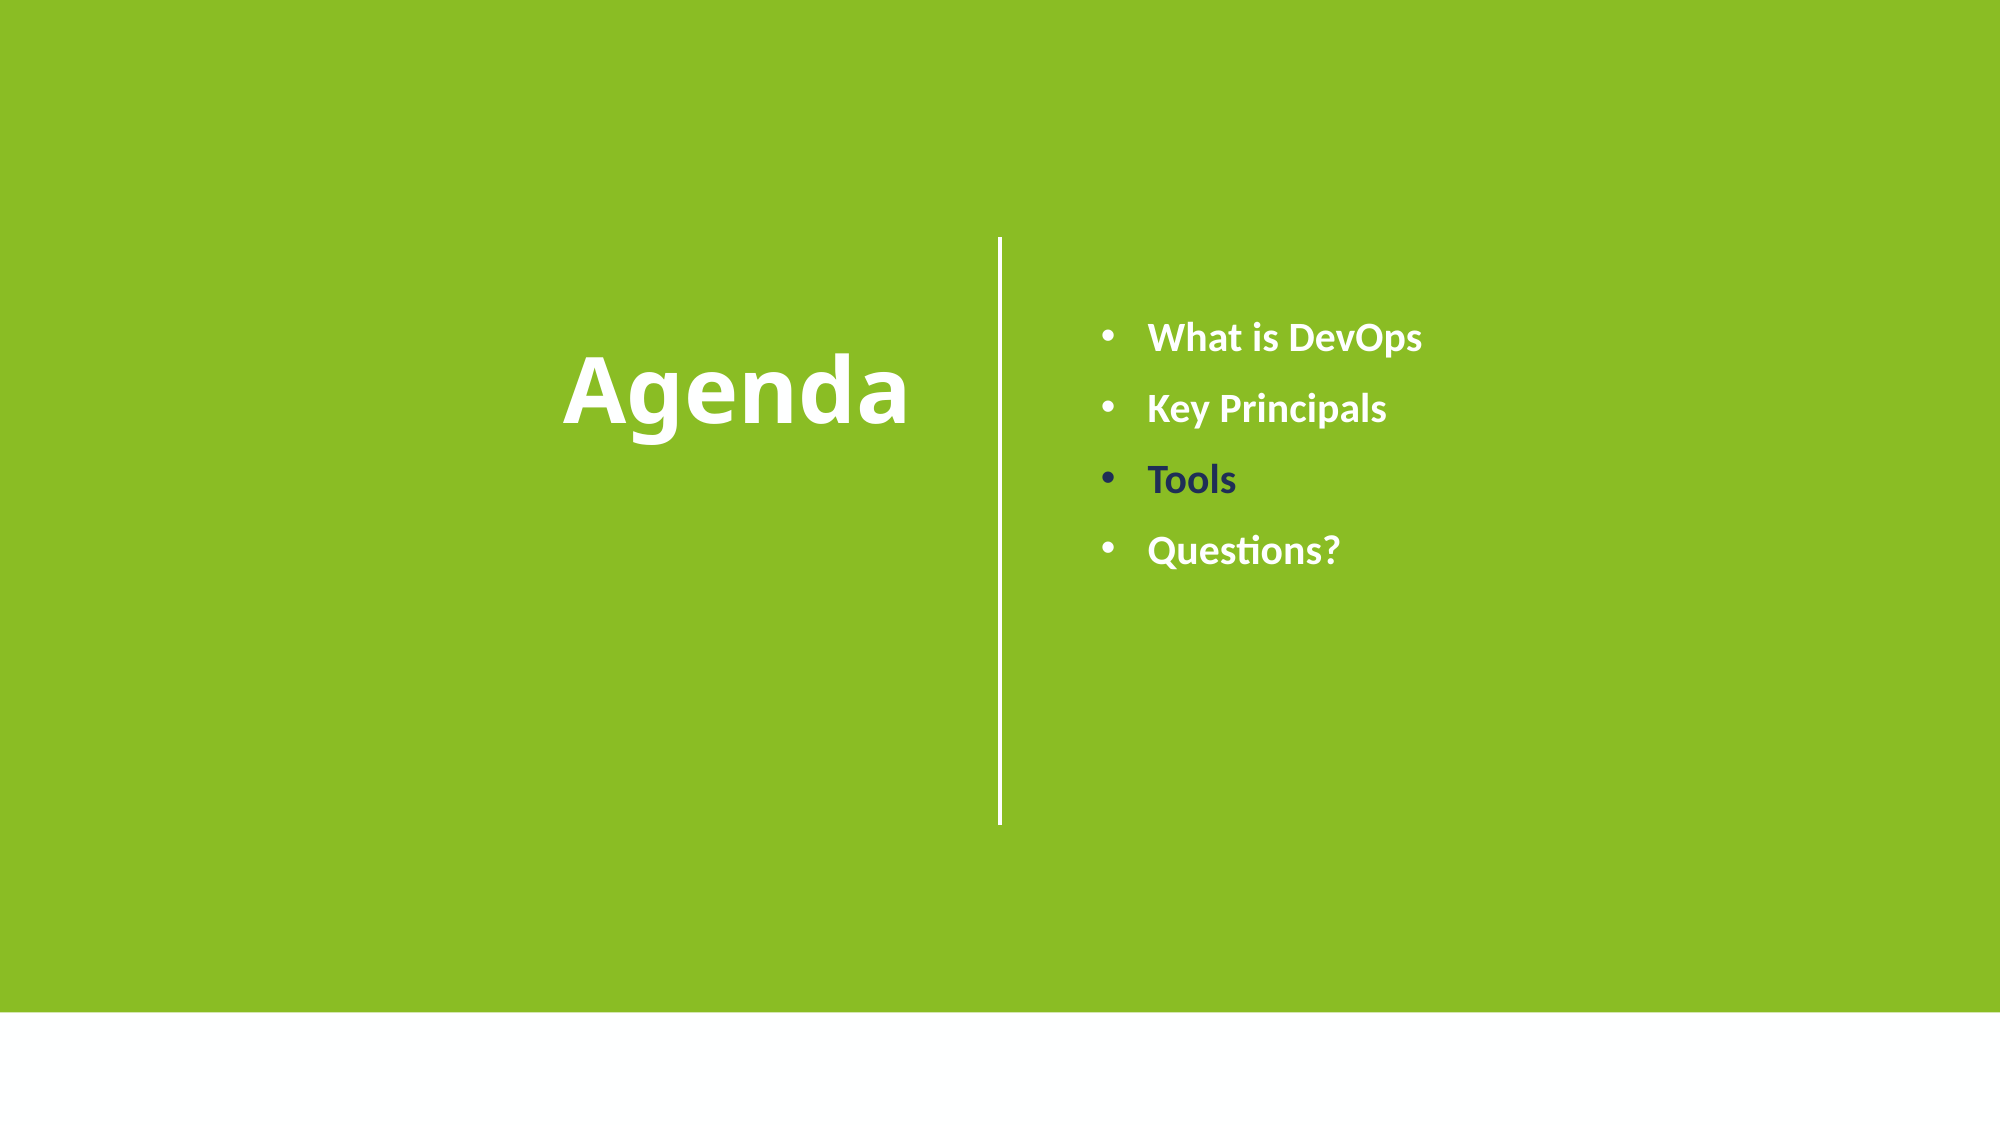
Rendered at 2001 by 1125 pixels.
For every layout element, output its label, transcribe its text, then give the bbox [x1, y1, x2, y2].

title Agenda [200, 348, 913, 440]
list What is DevOps Key Principals Tools Questions? [1086, 302, 1861, 705]
